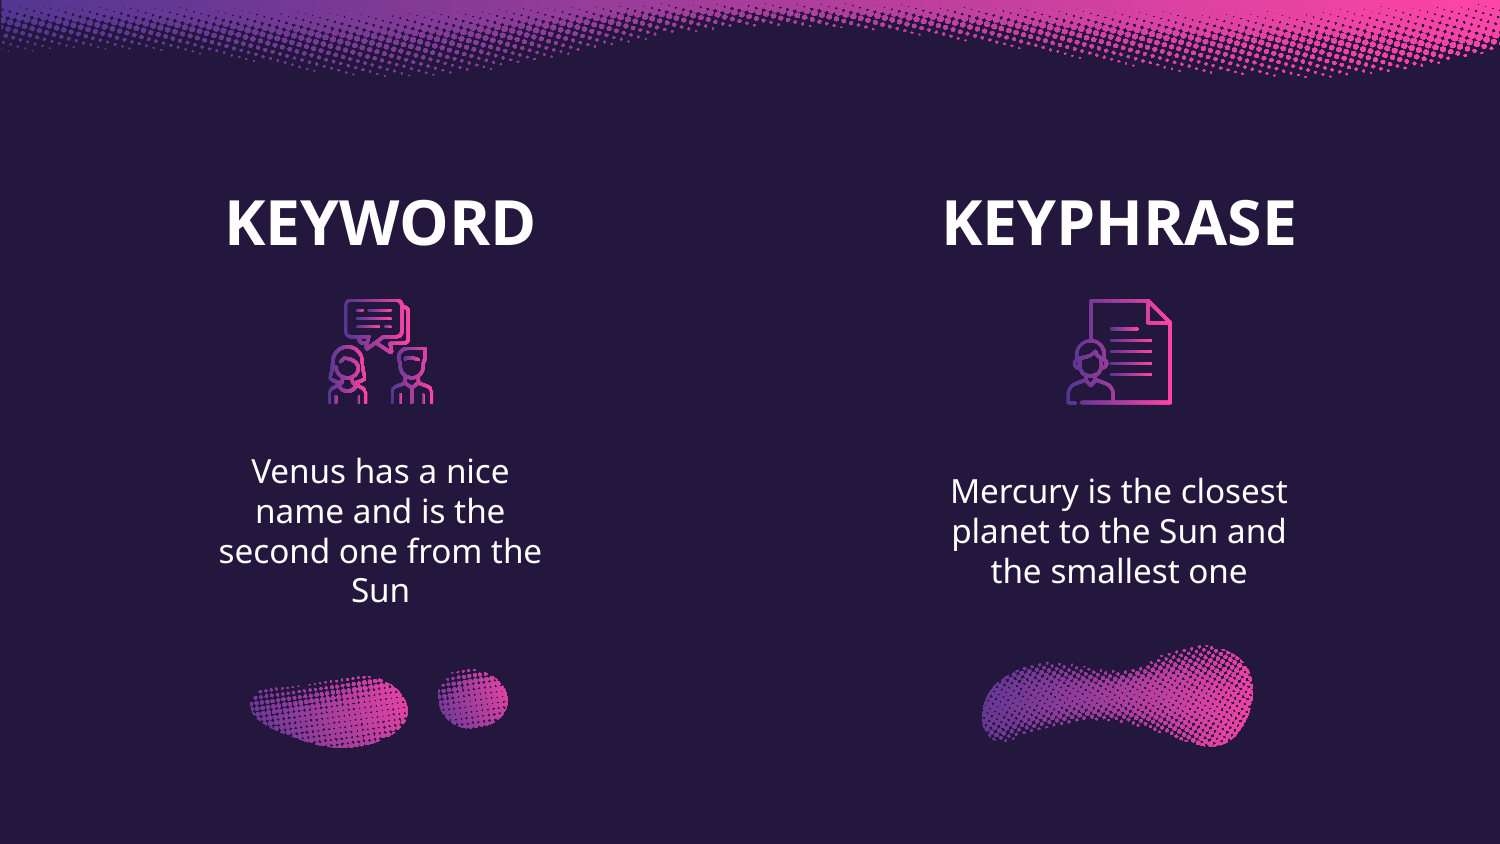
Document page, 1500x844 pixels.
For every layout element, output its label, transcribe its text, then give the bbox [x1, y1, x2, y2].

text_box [1066, 298, 1173, 405]
subtitle Venus has a nice name and is the second one from the Sun [193, 458, 569, 602]
subtitle Mercury is the closest planet to the Sun and the smallest one [931, 458, 1307, 602]
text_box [327, 298, 434, 405]
title KEYWORD [117, 168, 644, 263]
title KEYPHRASE [855, 168, 1383, 263]
